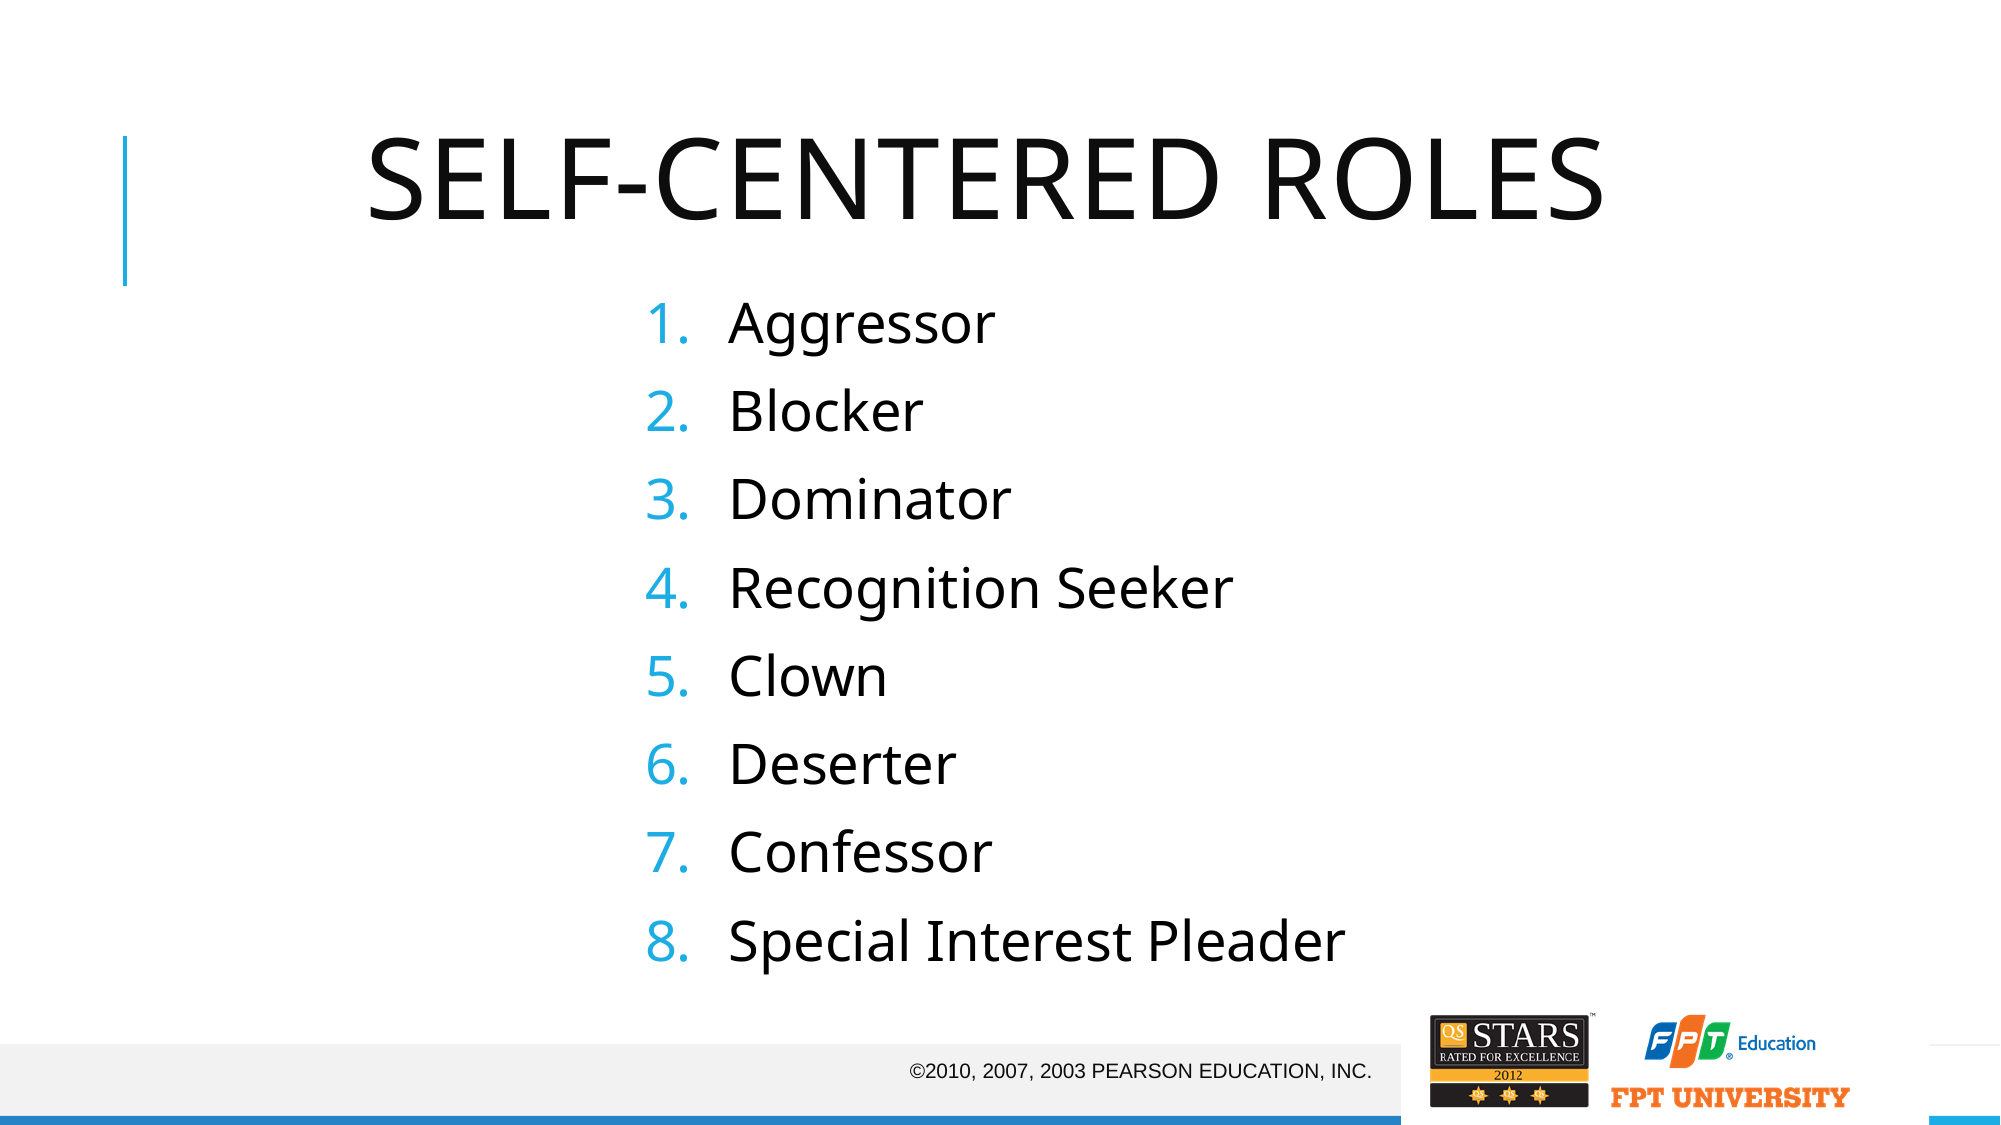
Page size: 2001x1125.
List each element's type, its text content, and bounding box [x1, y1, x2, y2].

picture [1420, 994, 1858, 1125]
footer ©2010, 2007, 2003 Pearson Education, Inc. [419, 1047, 1388, 1093]
list Aggressor Blocker Dominator Recognition Seeker Clown Deserter Confessor Special Interest Pleader [637, 287, 1388, 988]
title Self-Centered Roles [350, 112, 1700, 263]
